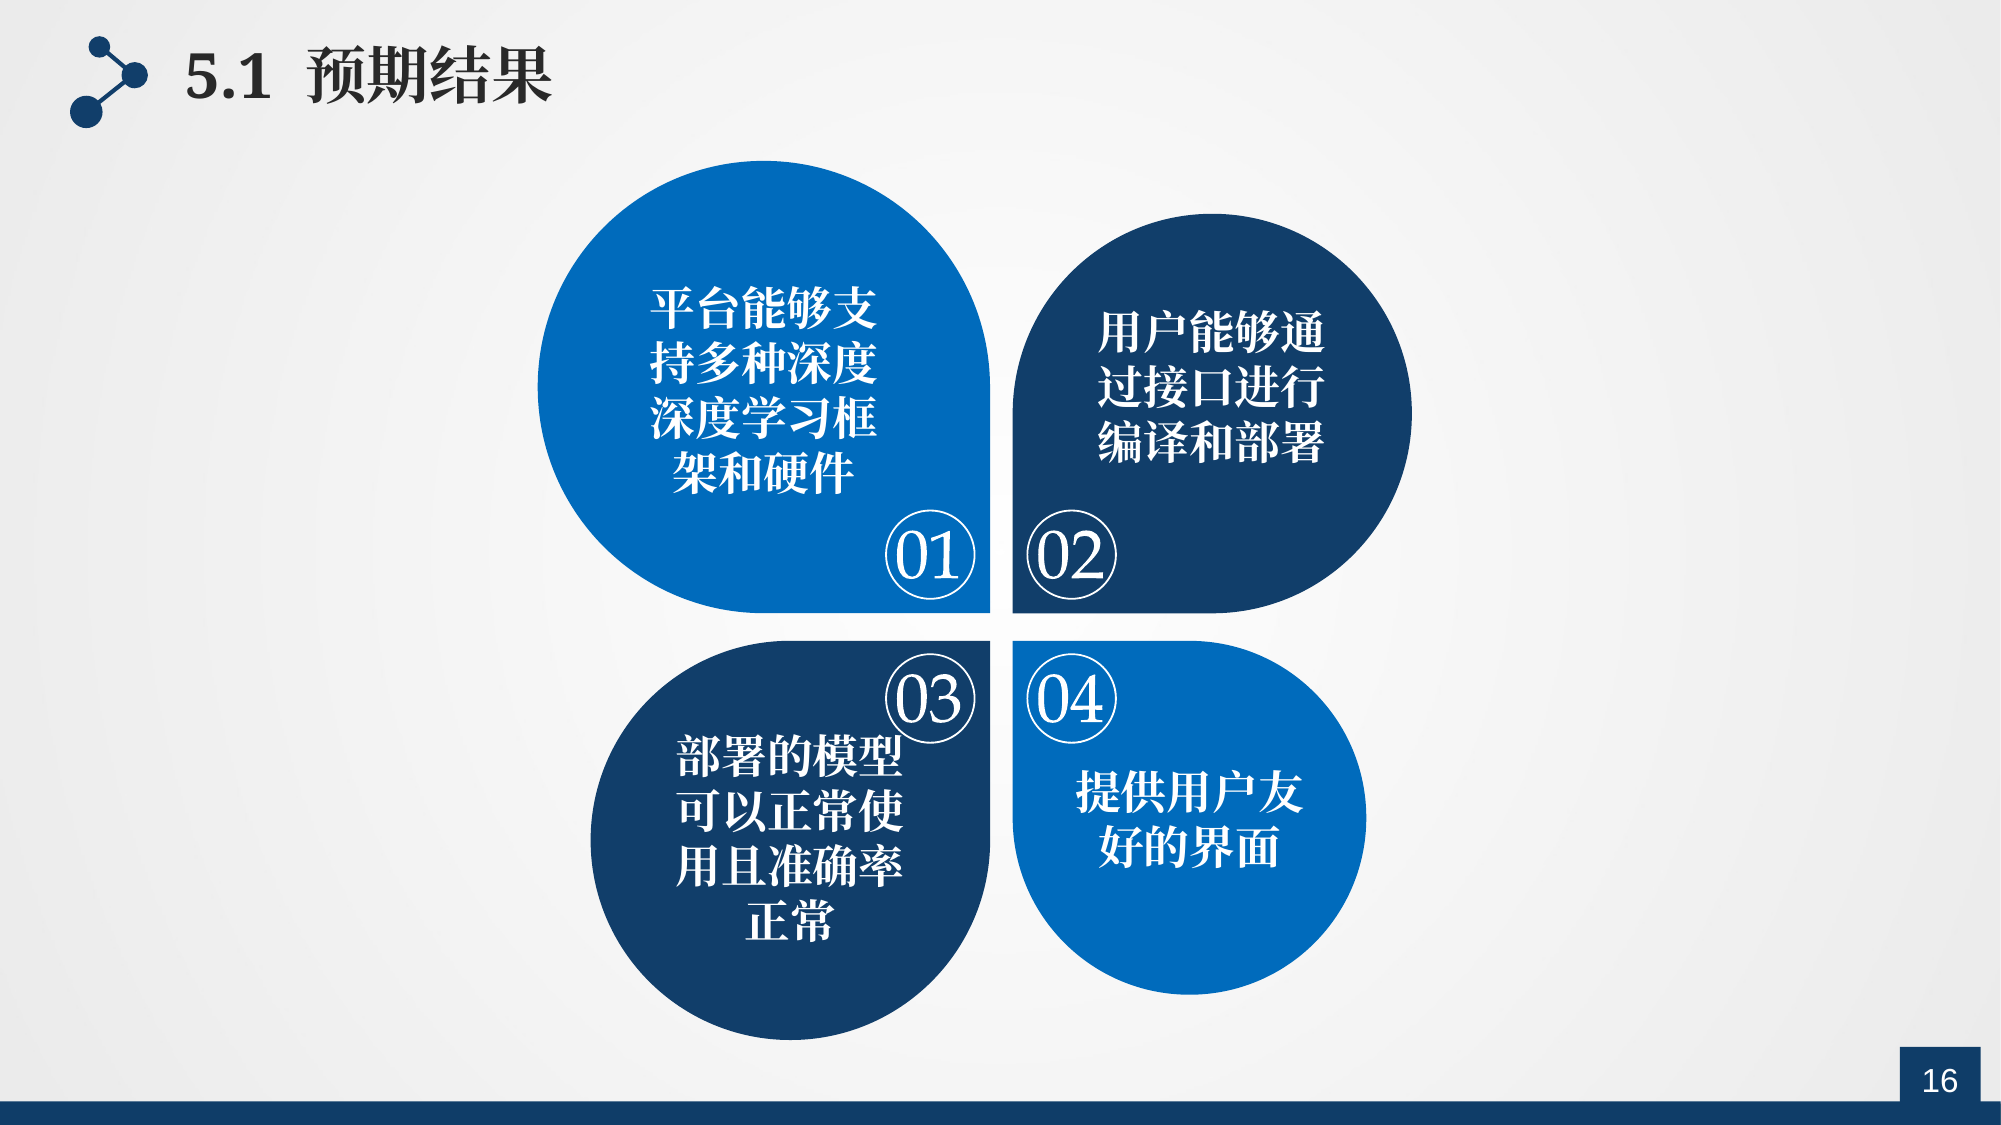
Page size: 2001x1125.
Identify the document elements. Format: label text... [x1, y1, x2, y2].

text_box 提供用户友好的界面 [1046, 756, 1333, 881]
text_box 5.1 预期结果 [170, 28, 570, 119]
text_box [590, 640, 991, 1041]
text_box [537, 160, 991, 614]
text_box [70, 36, 148, 129]
text_box [1012, 213, 1412, 614]
text_box [885, 653, 976, 744]
text_box [1026, 653, 1117, 744]
picture [0, 0, 2001, 1101]
text_box [885, 509, 976, 600]
text_box [1026, 509, 1117, 600]
text_box 部署的模型可以正常使用且准确率正常 [647, 720, 934, 956]
text_box 平台能够支持多种深度深度学习框架和硬件 [620, 272, 908, 508]
text_box [1012, 640, 1367, 995]
text_box 用户能够通过接口进行编译和部署 [1069, 296, 1356, 476]
